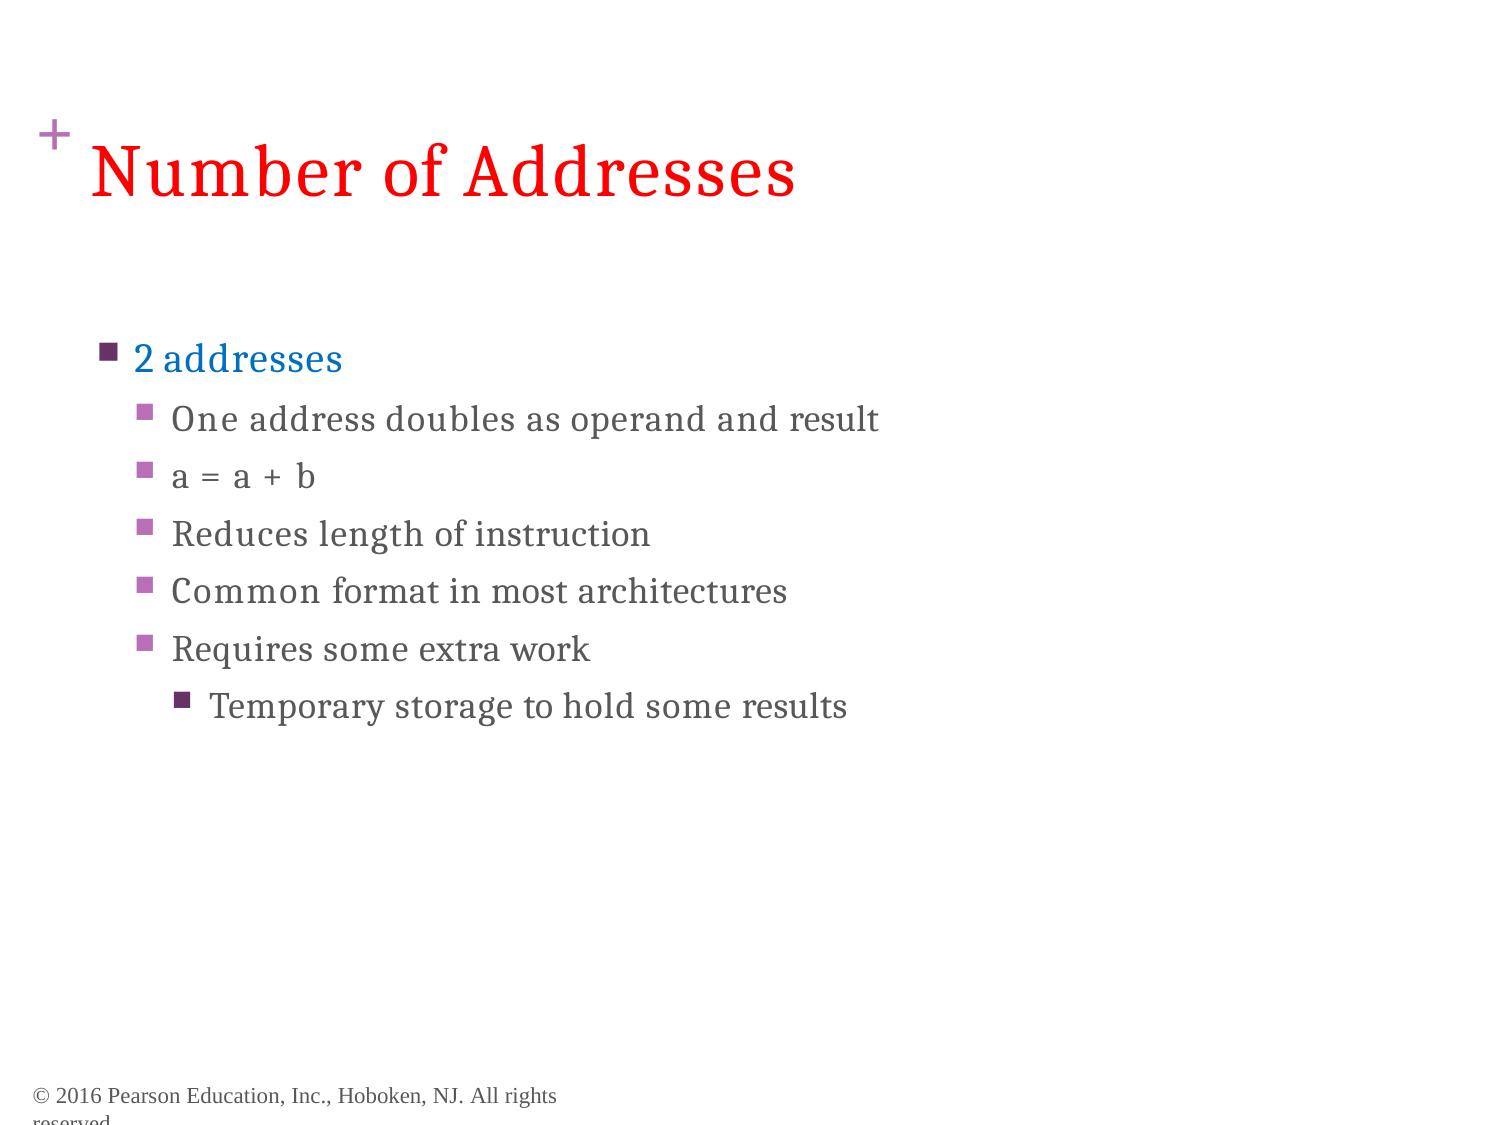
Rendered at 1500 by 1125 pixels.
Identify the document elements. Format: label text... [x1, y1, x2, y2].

text_box 2 addresses One address doubles as operand and result a = a + b Reduces length of instruction Common format in most architectures Requires some extra work Temporary storage to hold some results [94, 314, 923, 727]
footer © 2016 Pearson Education, Inc., Hoboken, NJ. All rights reserved. [30, 1081, 647, 1125]
title + Number of Addresses [30, 82, 852, 273]
